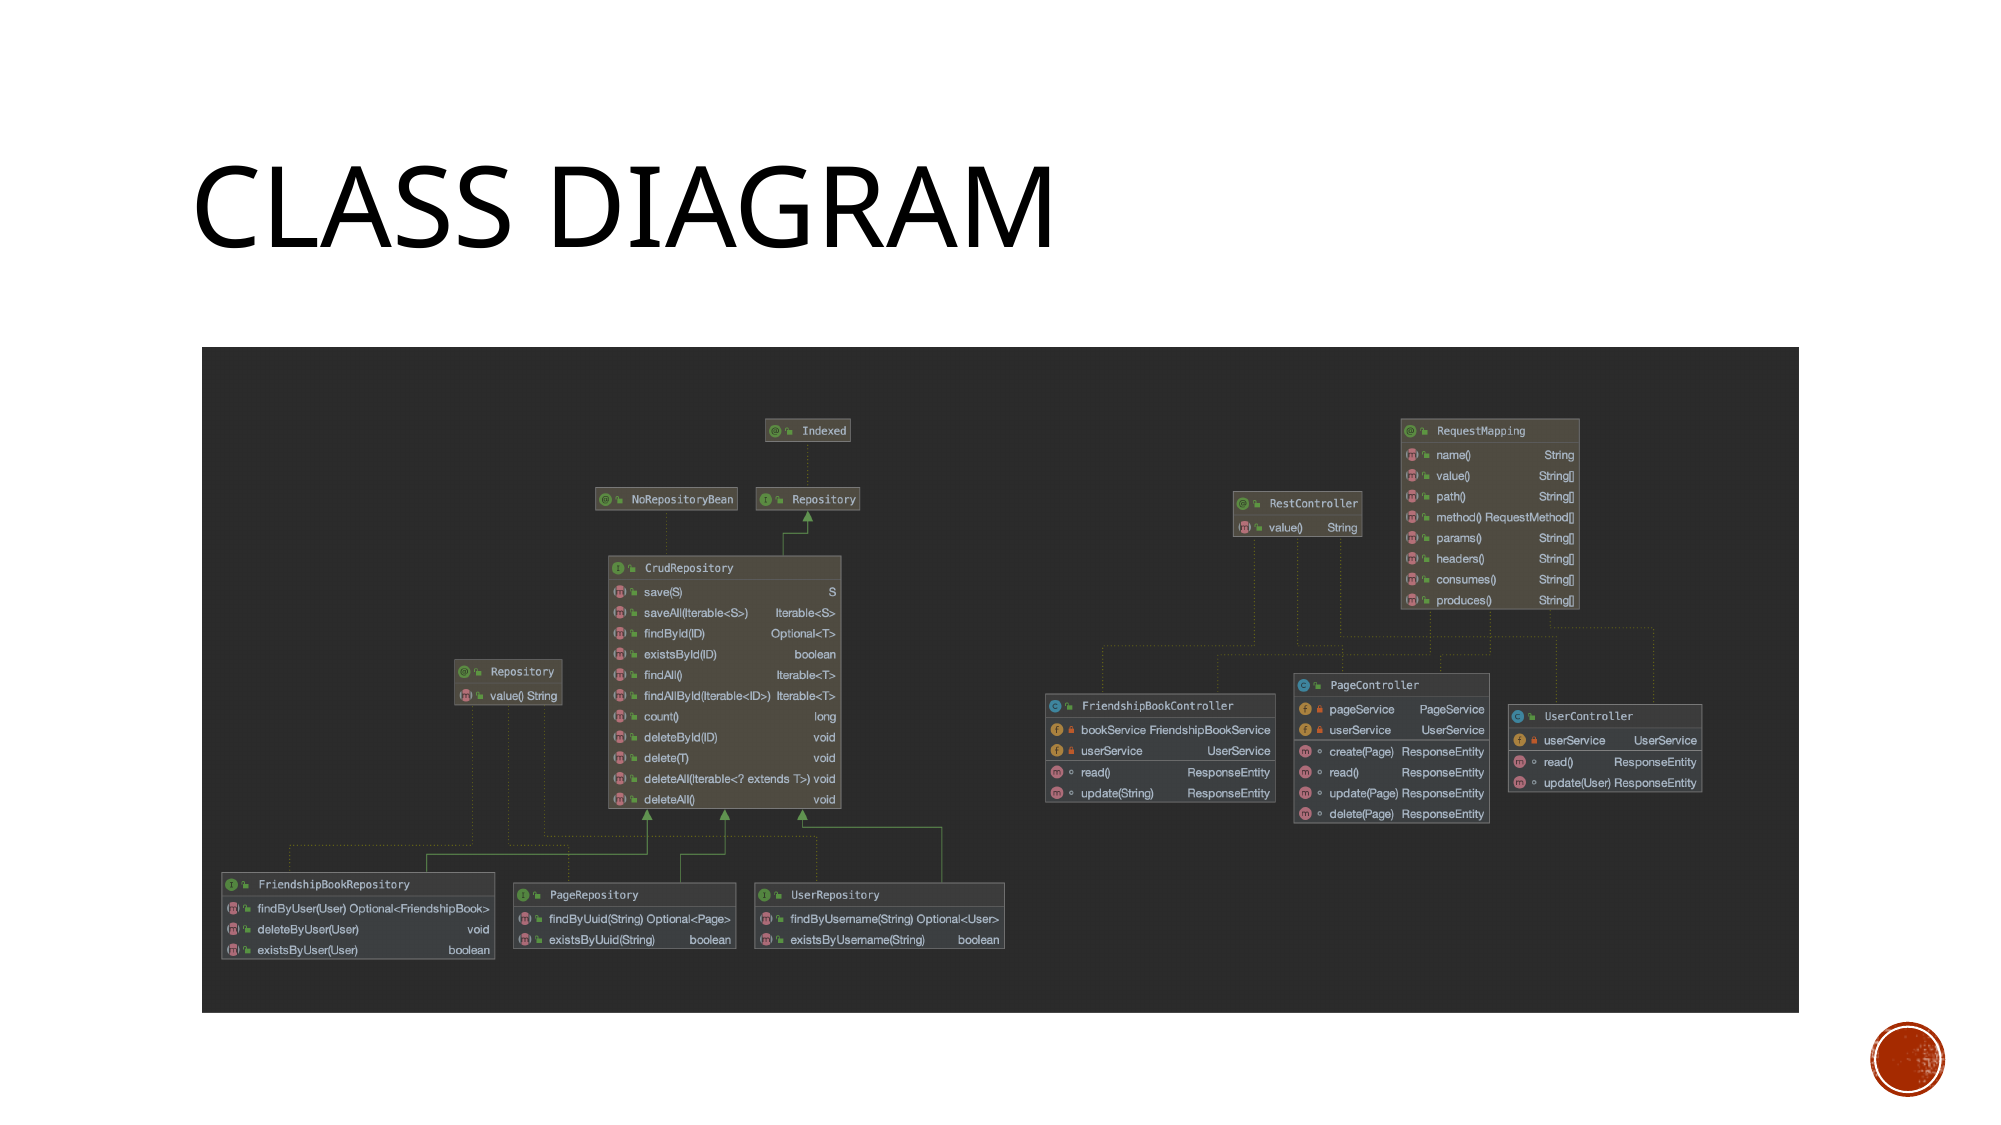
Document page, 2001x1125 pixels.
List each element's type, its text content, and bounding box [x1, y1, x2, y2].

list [202, 352, 1798, 1011]
title Class Diagram [175, 79, 1826, 344]
